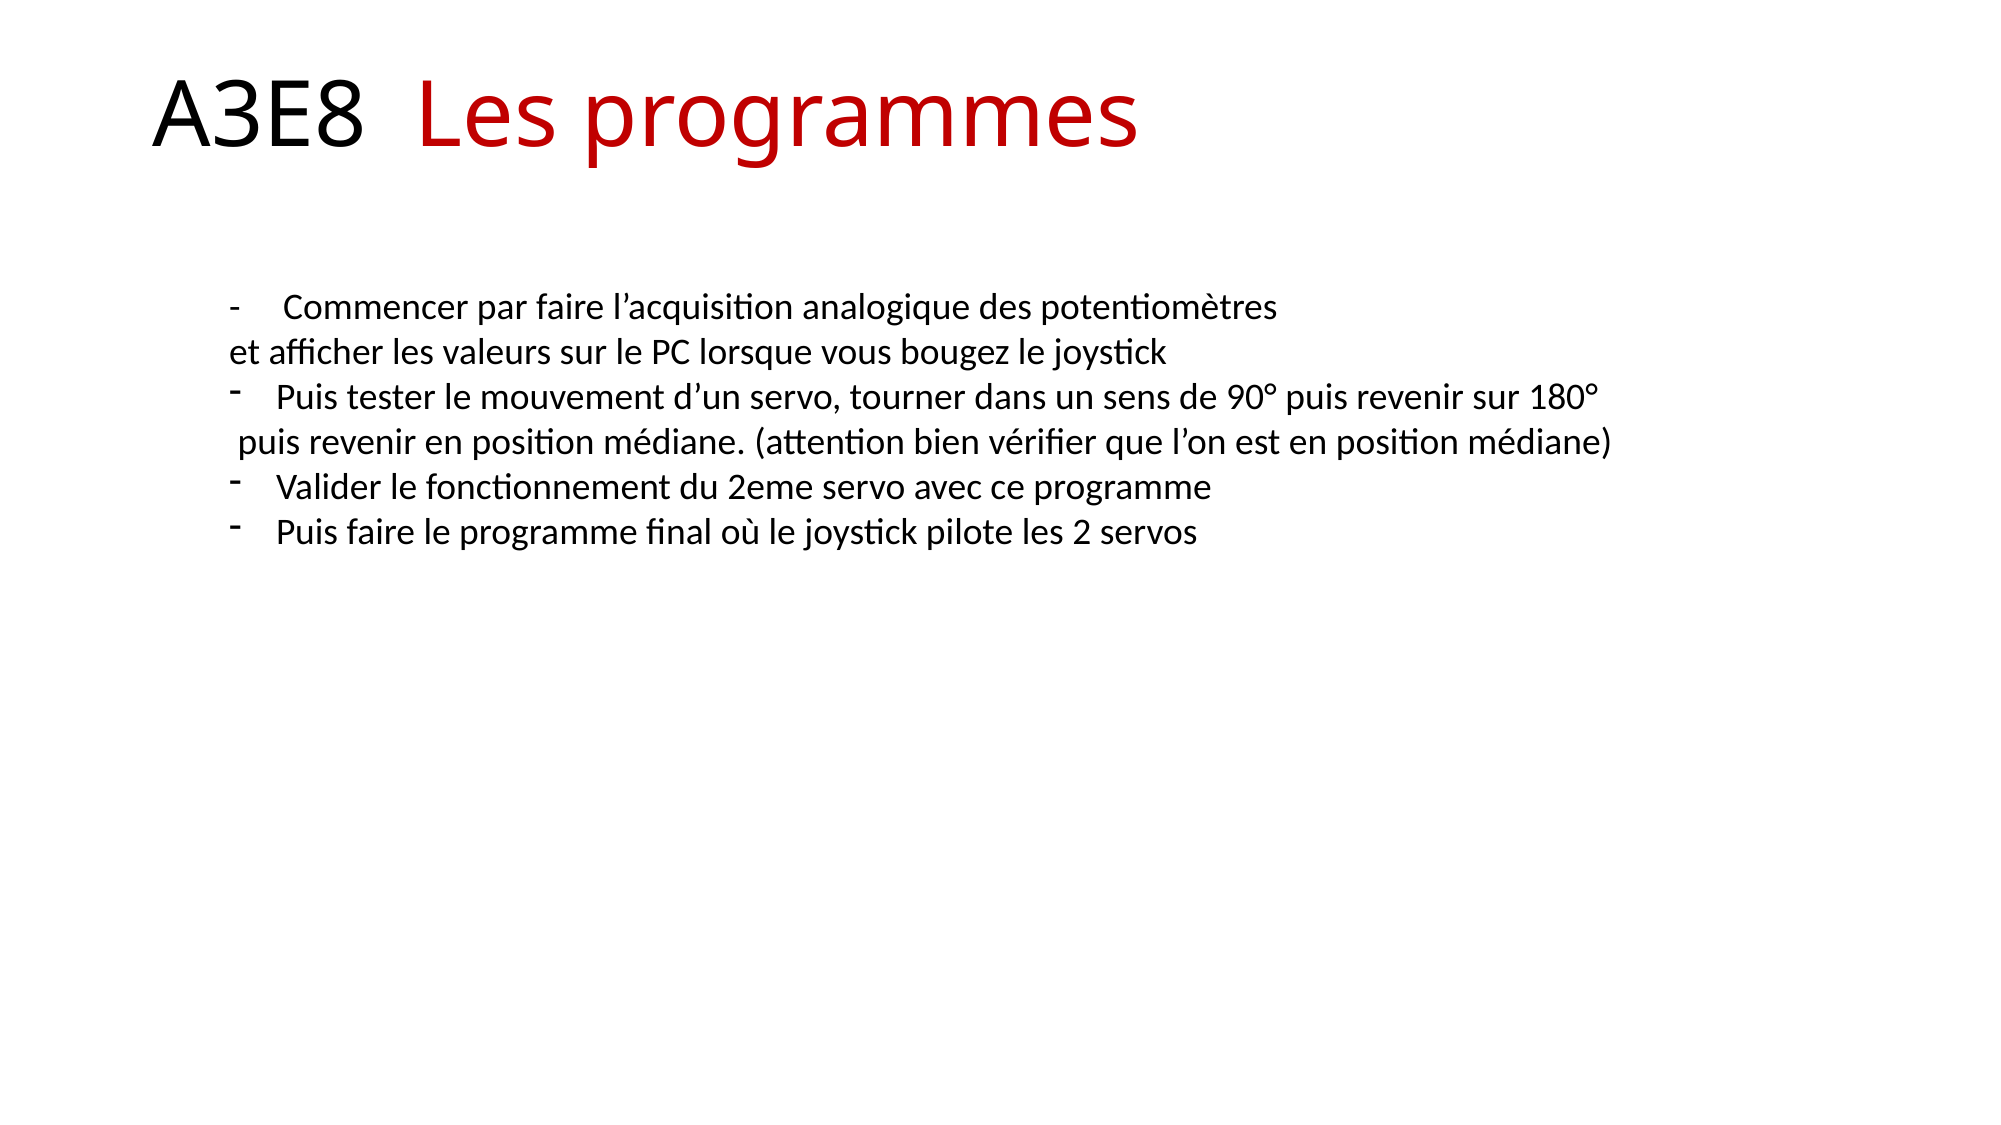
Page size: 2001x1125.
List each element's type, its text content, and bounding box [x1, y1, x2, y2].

text_box A3E8 Les programmes [137, 59, 1863, 164]
text_box - Commencer par faire l’acquisition analogique des potentiomètres et afficher les valeurs sur le PC lorsque vous bougez le joystick Puis tester le mouvement d’un servo, tourner dans un sens de 90° puis revenir sur 180° puis revenir en position médiane. (attention bien vérifier que l’on est en position médiane) Valider le fonctionnement du 2eme servo avec ce programme Puis faire le programme final où le joystick pilote les 2 servos [214, 274, 1629, 605]
